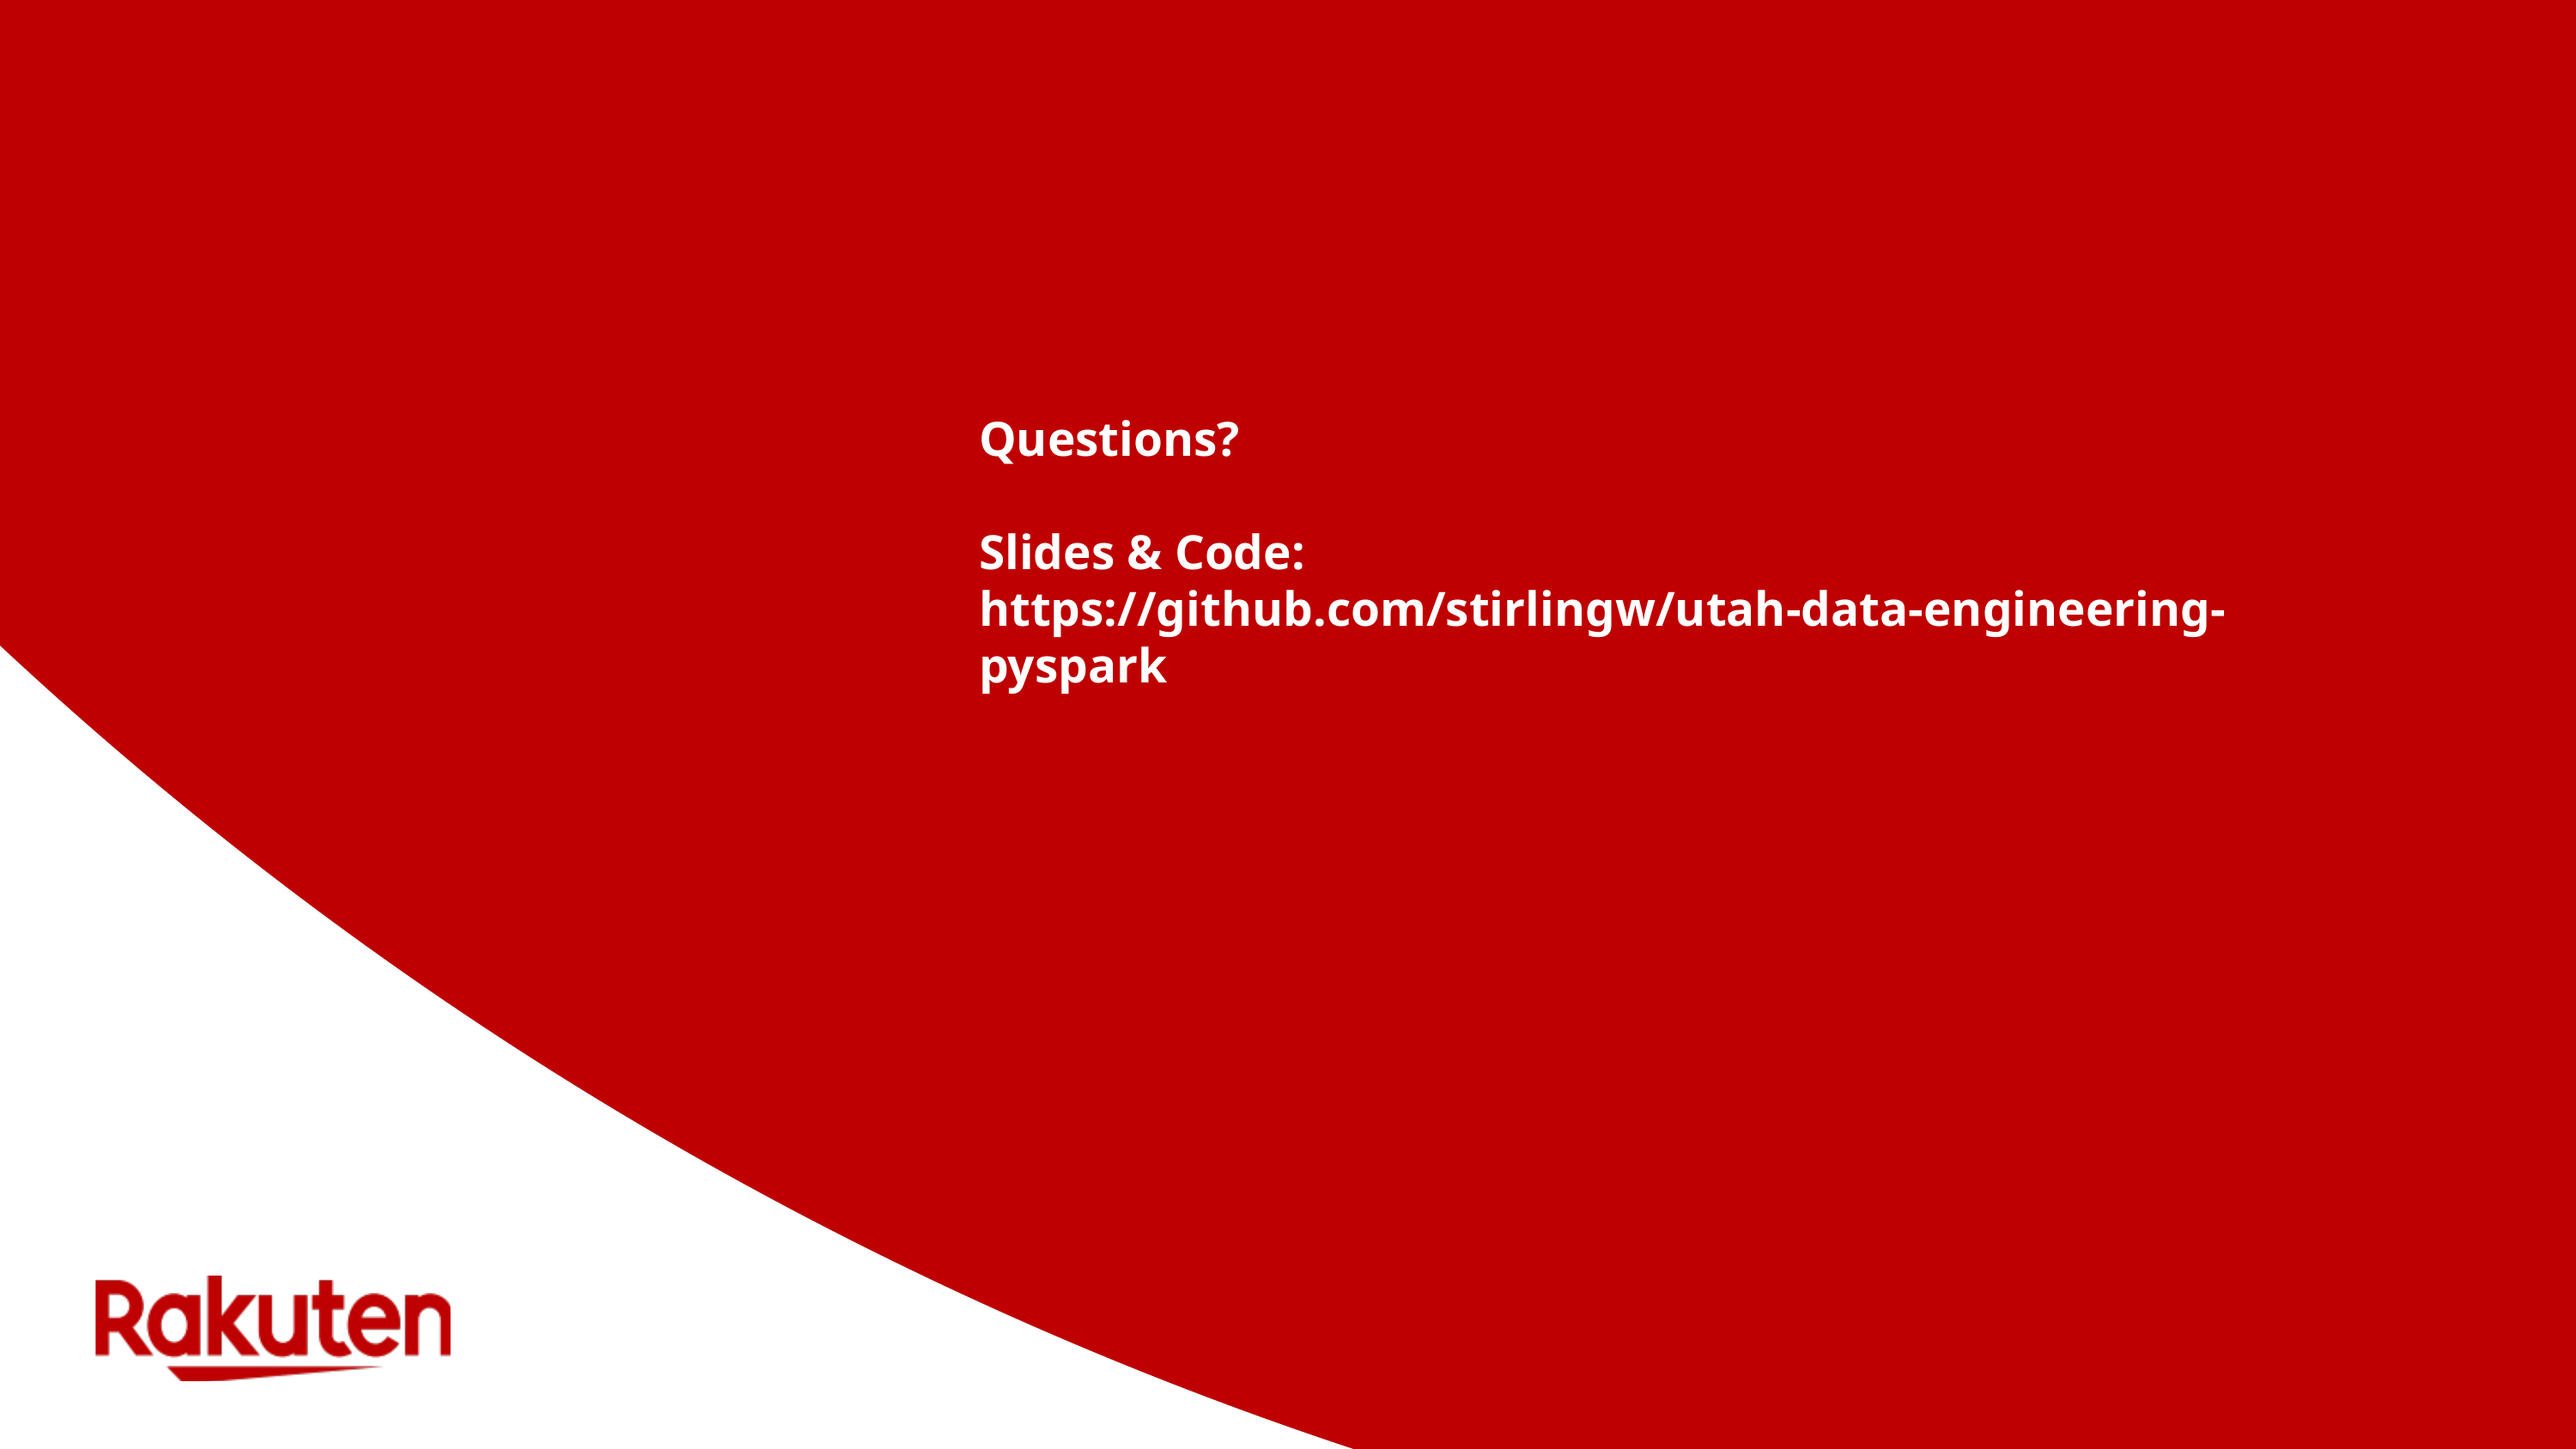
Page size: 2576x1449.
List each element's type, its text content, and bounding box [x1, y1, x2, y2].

title Questions? Slides & Code: https://github.com/stirlingw/utah-data-engineering-pyspark [969, 398, 2351, 706]
